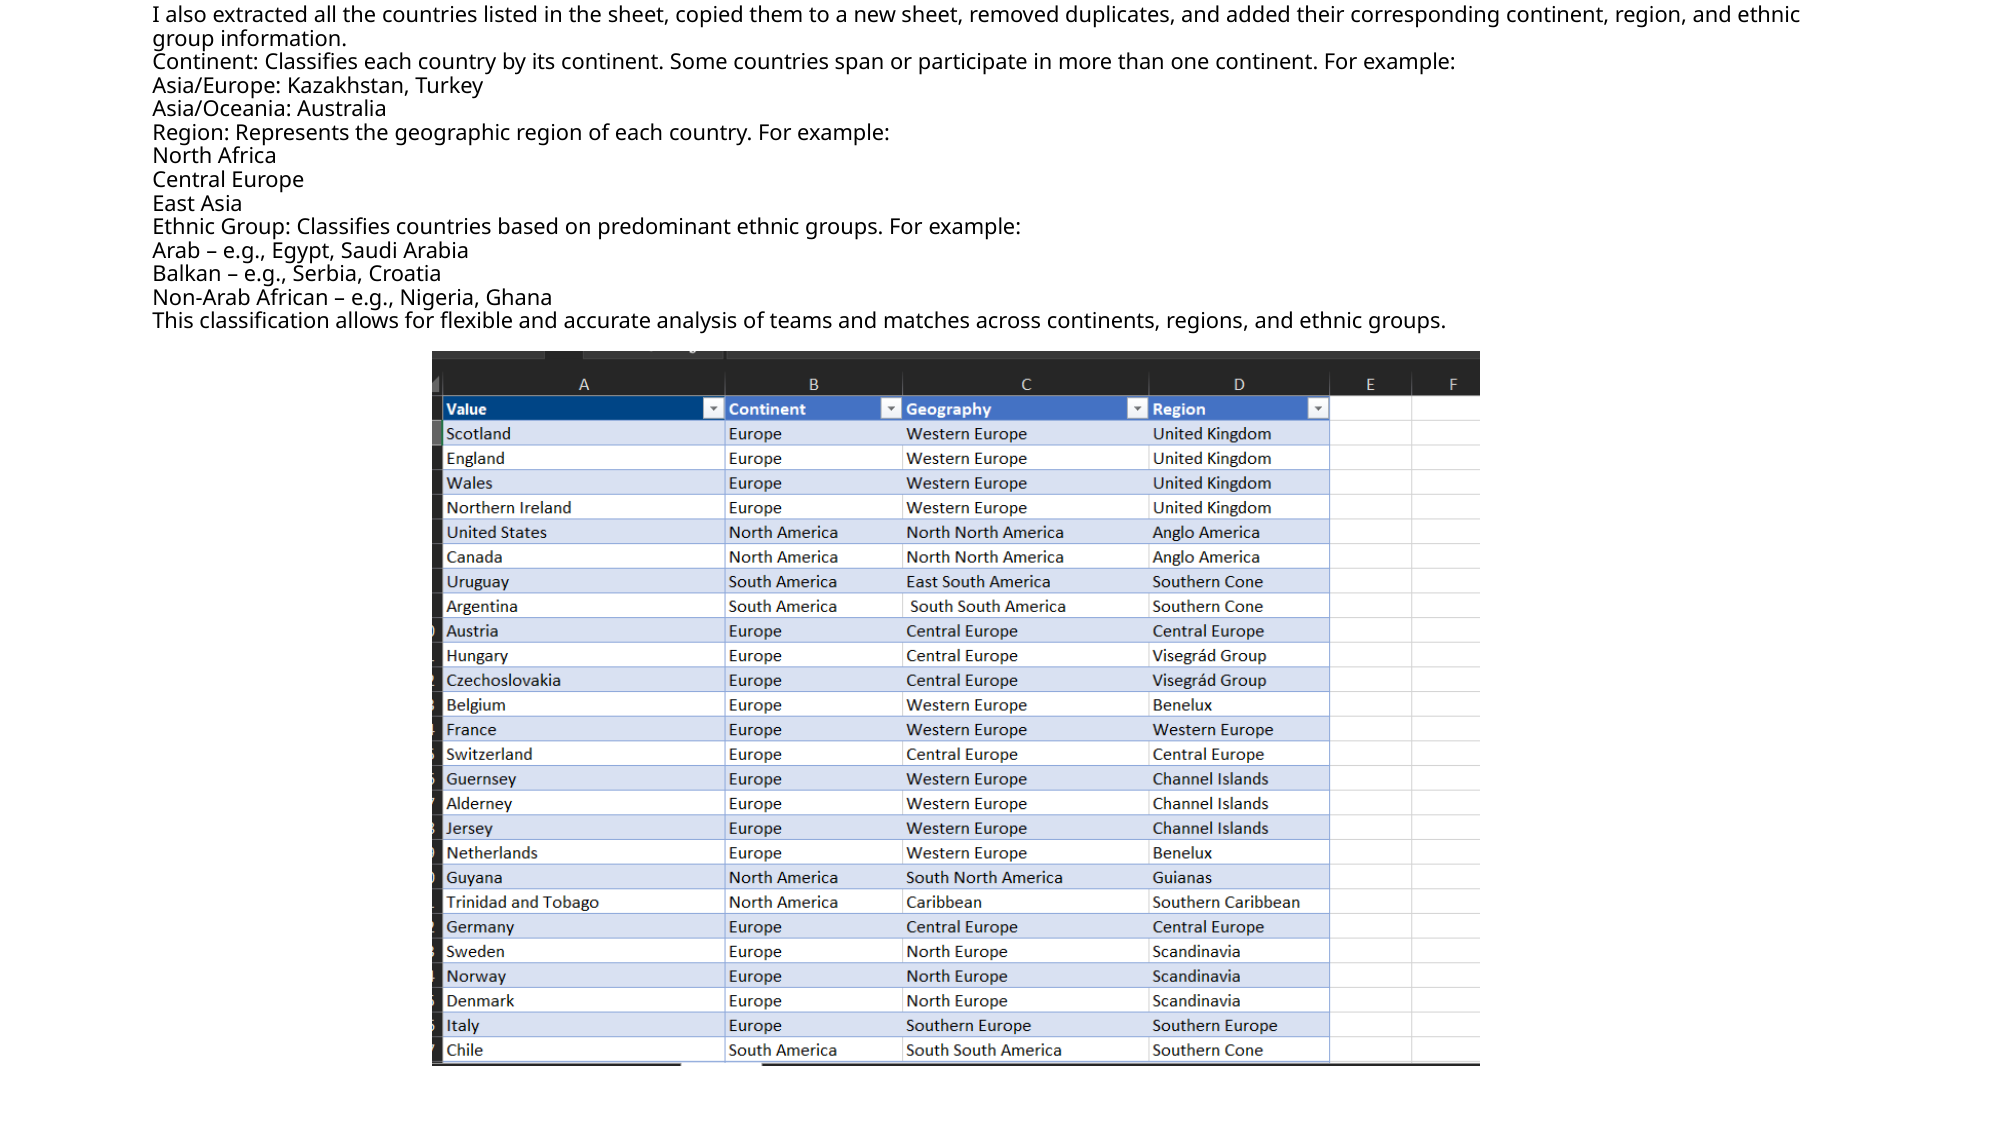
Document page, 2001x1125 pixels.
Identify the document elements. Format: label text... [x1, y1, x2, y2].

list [432, 351, 1480, 1066]
title I also extracted all the countries listed in the sheet, copied them to a new sheet, removed duplicates, and added their corresponding continent, region, and ethnic group information. Continent: Classifies each country by its continent. Some countries span or participate in more than one continent. For example: Asia/Europe: Kazakhstan, Turkey Asia/Oceania: Australia Region: Represents the geographic region of each country. For example: North Africa Central Europe East Asia Ethnic Group: Classifies countries based on predominant ethnic groups. For example: Arab – e.g., Egypt, Saudi Arabia Balkan – e.g., Serbia, Croatia Non-Arab African – e.g., Nigeria, Ghana This classification allows for flexible and accurate analysis of teams and matches across continents, regions, and ethnic groups. [137, 59, 1863, 278]
